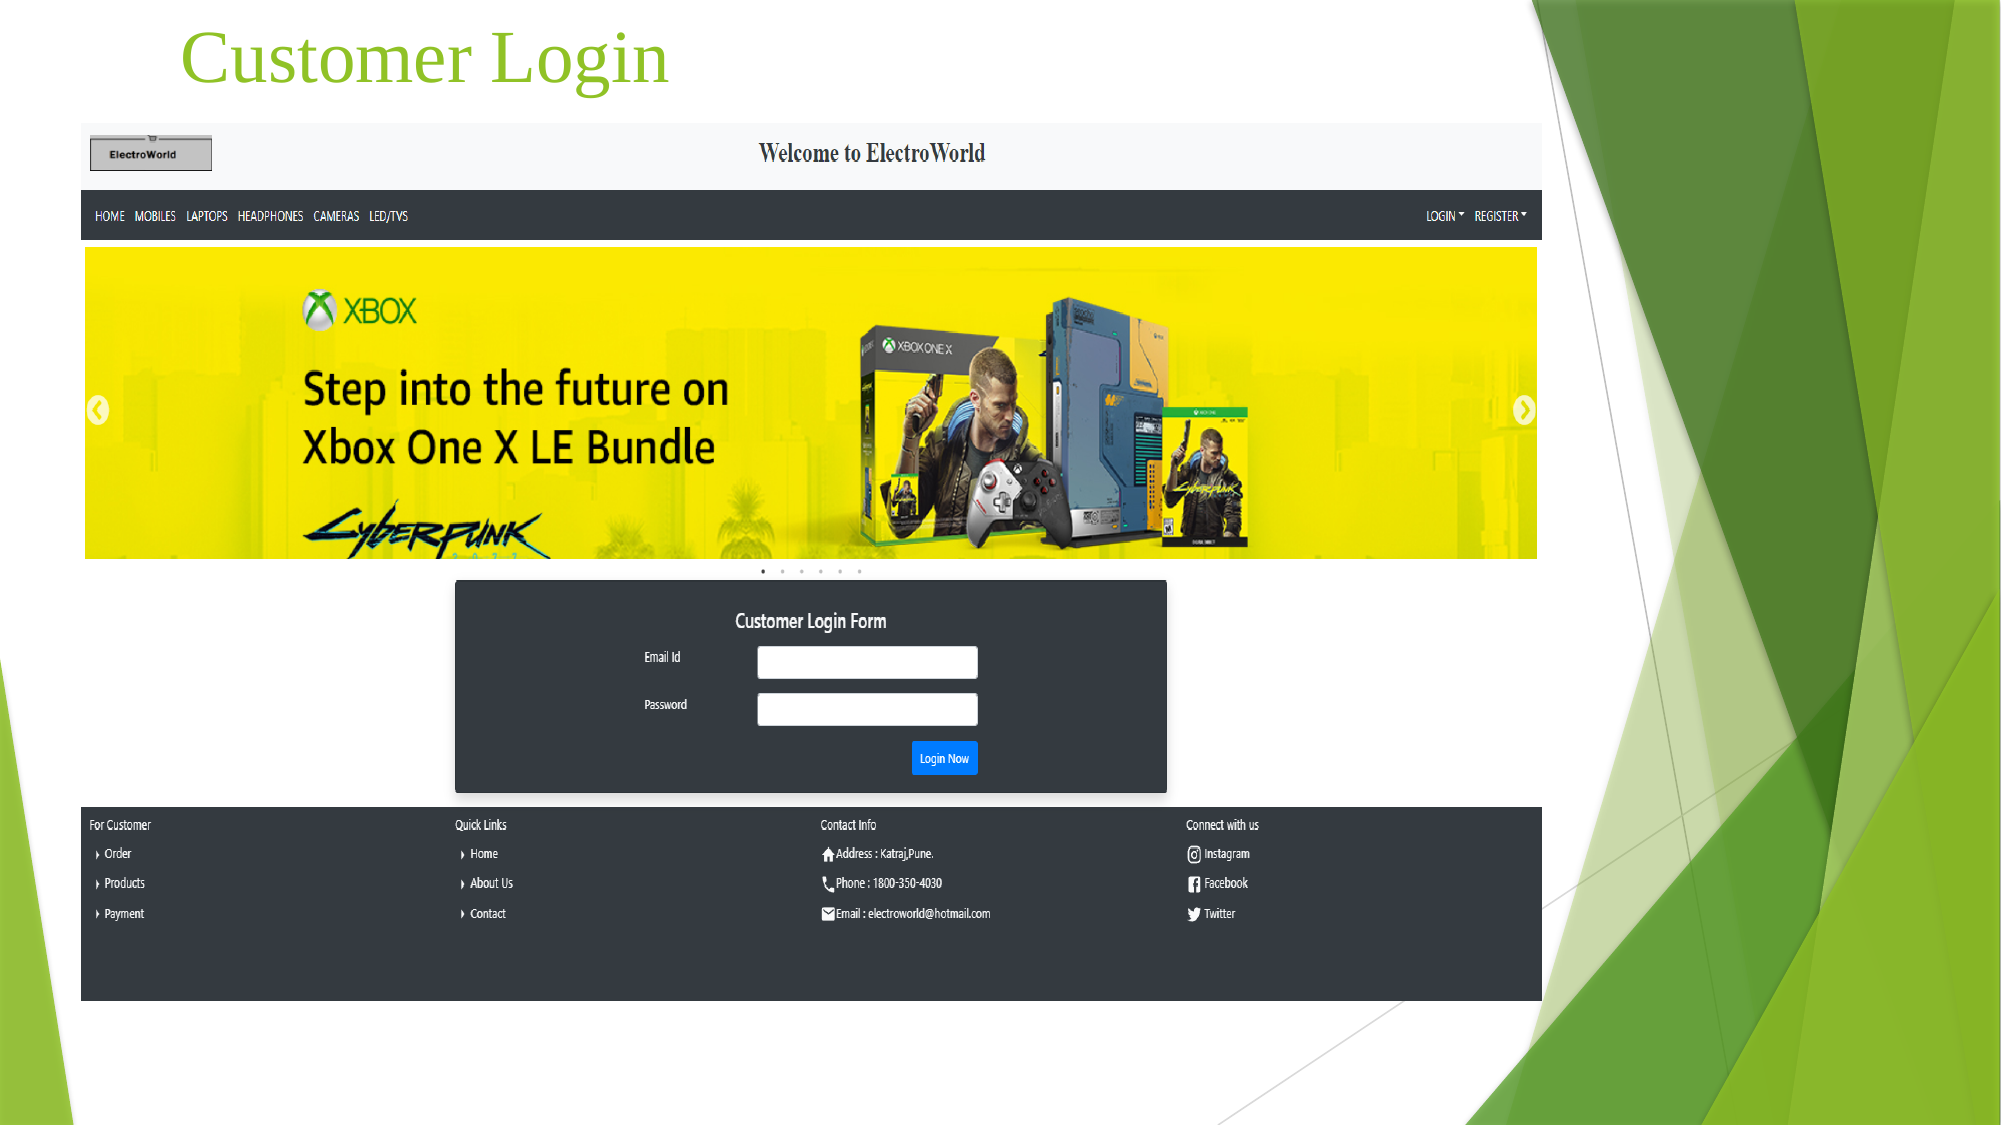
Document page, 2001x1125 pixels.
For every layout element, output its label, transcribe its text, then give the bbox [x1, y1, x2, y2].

text_box Customer Login [165, 0, 705, 105]
picture [80, 123, 1542, 1002]
